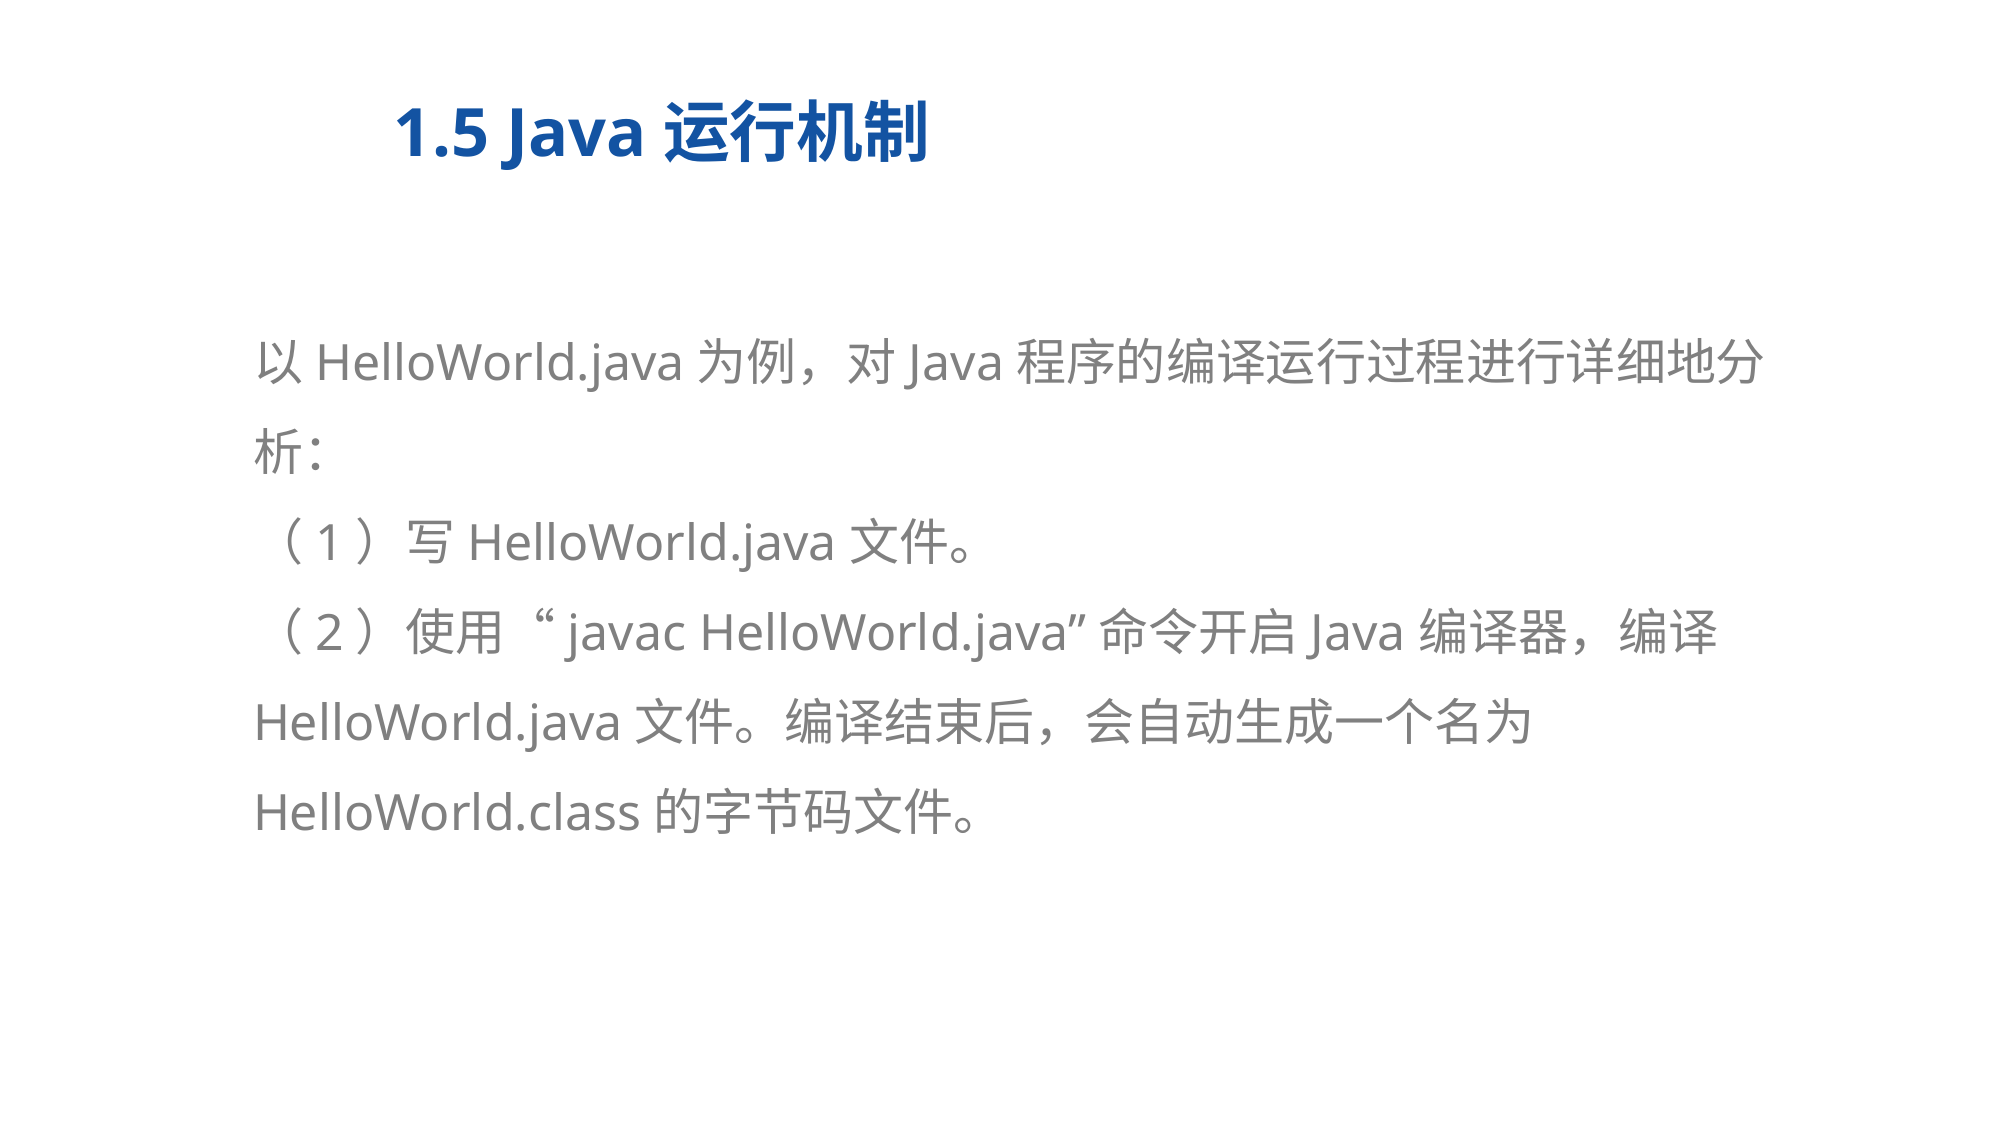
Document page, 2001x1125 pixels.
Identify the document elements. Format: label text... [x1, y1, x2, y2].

text_box 1.5 Java运行机制 [379, 82, 1000, 177]
text_box 以HelloWorld.java为例，对Java程序的编译运行过程进行详细地分析： （1）写HelloWorld.java文件。 （2）使用“javac HelloWorld.java”命令开启Java编译器，编译HelloWorld.java文件。编译结束后，会自动生成一个名为HelloWorld.class的字节码文件。 [238, 293, 1809, 814]
